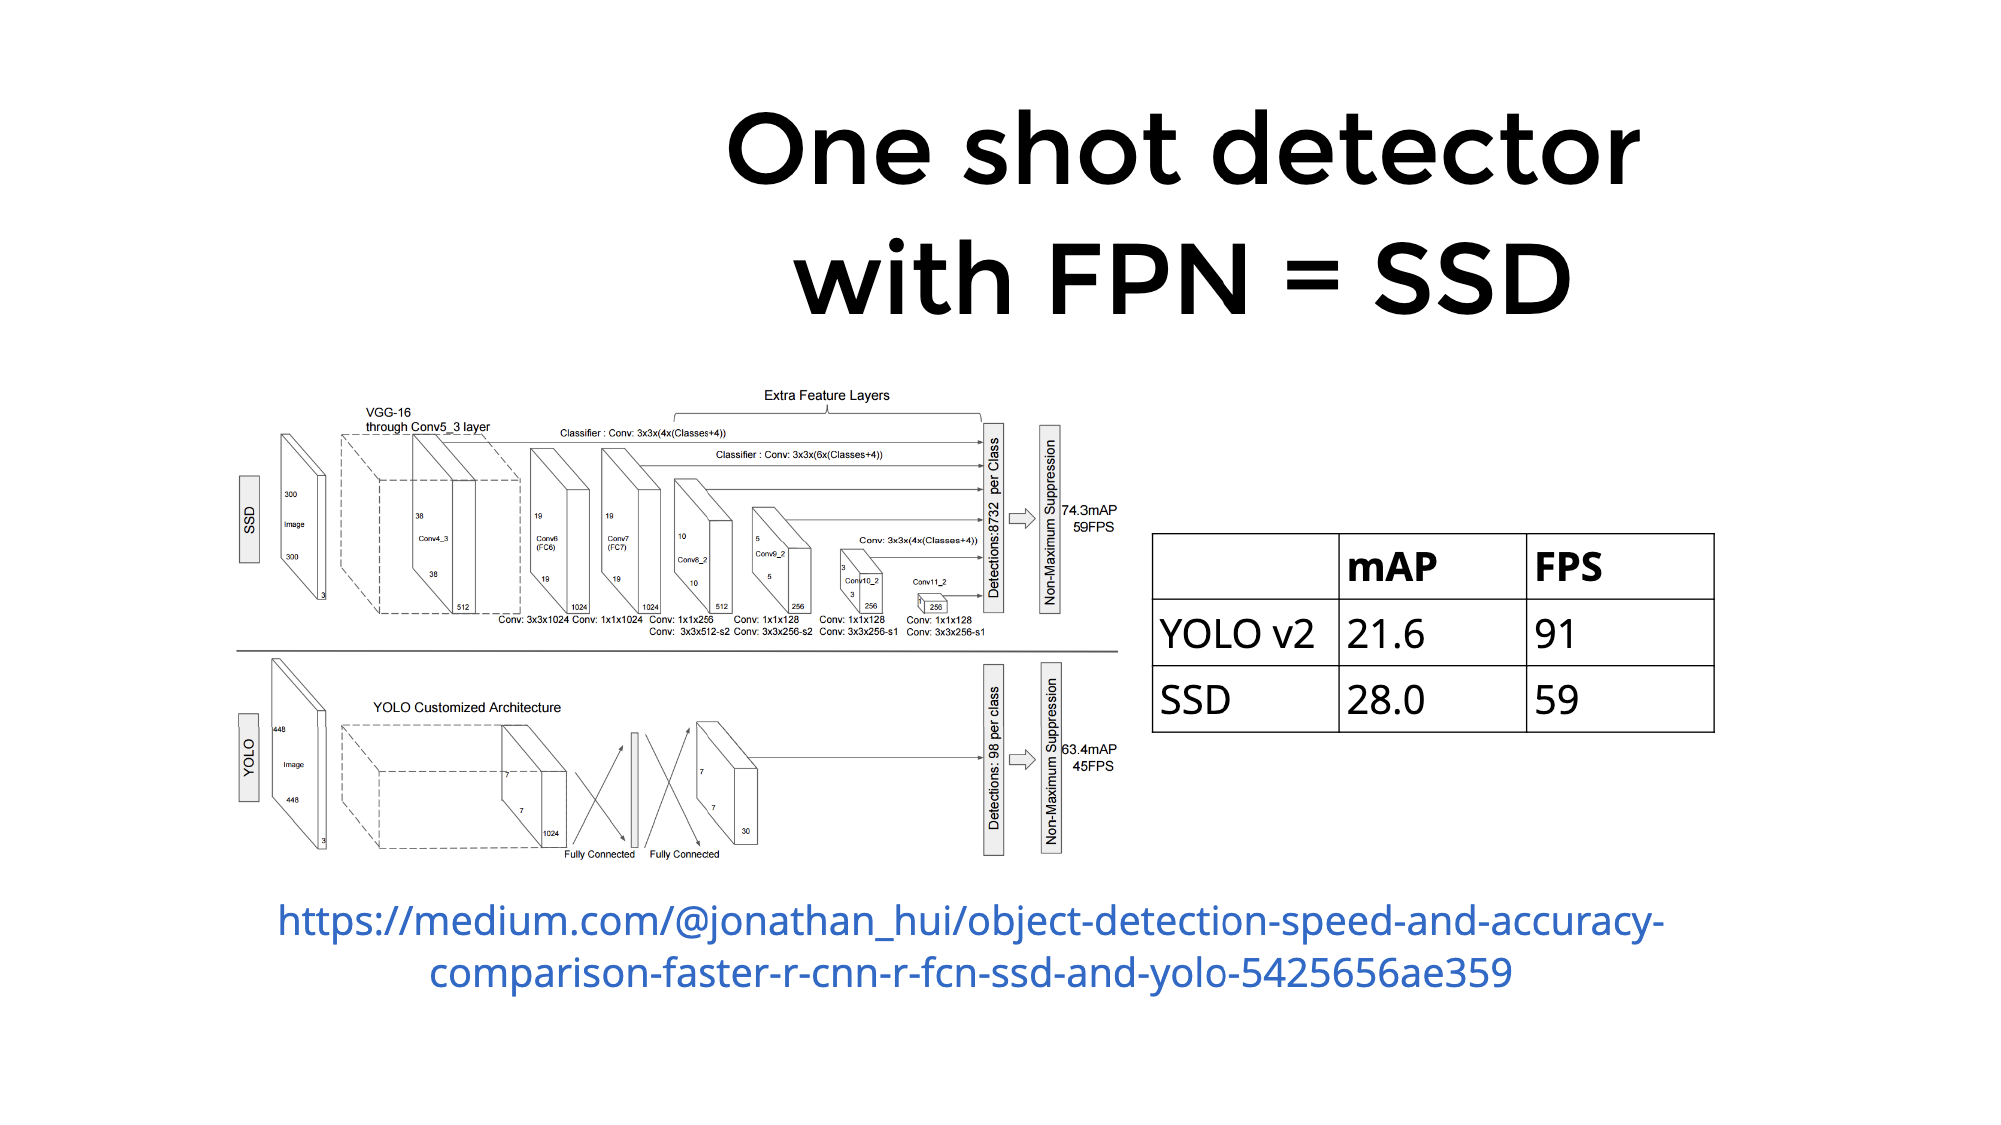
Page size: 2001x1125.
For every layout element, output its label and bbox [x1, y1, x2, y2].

picture [192, 79, 1740, 1005]
